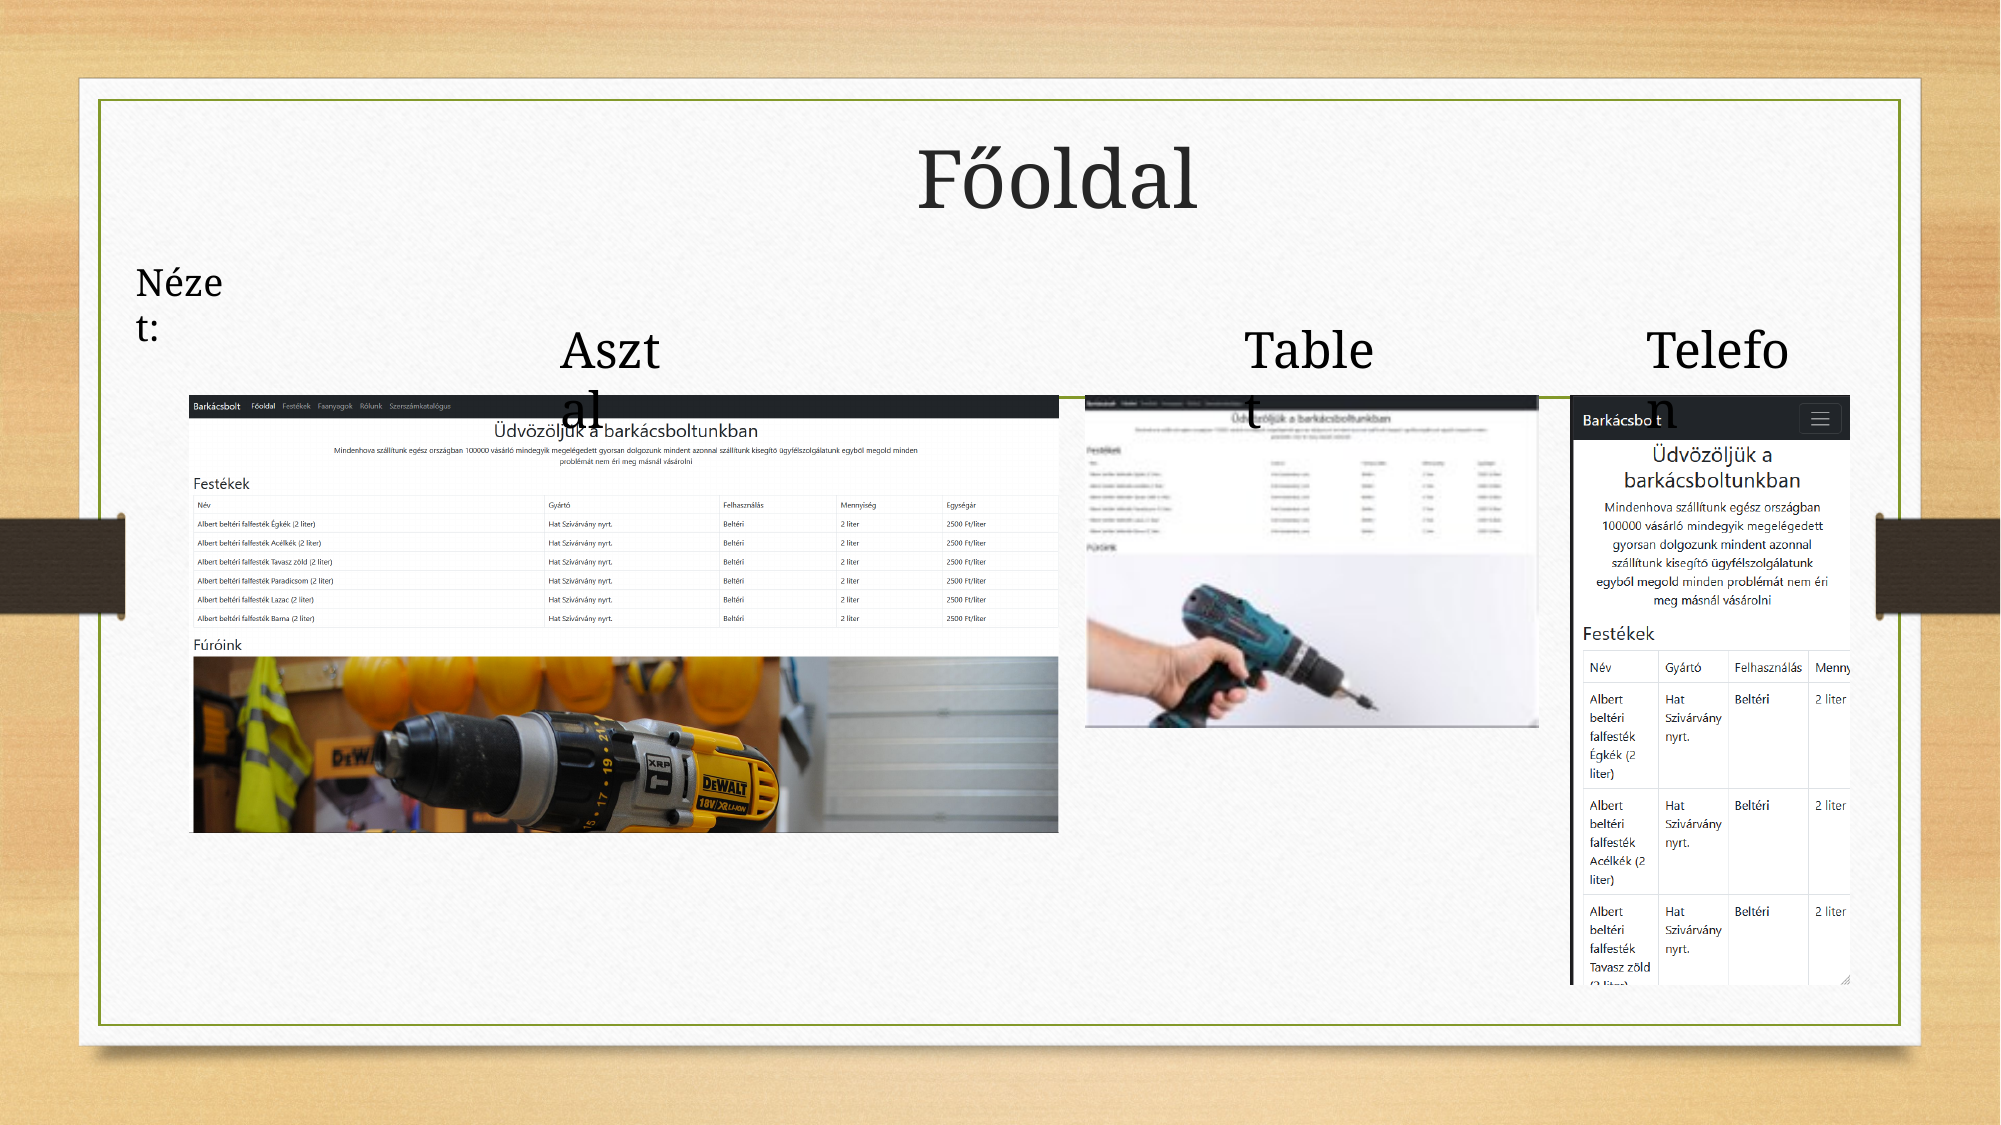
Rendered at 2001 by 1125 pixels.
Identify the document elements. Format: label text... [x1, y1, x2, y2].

picture [0, 0, 2001, 1125]
text_box Asztal [544, 310, 704, 395]
text_box Nézet: [120, 251, 248, 357]
text_box Tablet [1229, 310, 1394, 395]
title Főoldal [894, 110, 1221, 243]
text_box Telefon [1630, 310, 1813, 395]
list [1085, 395, 1539, 728]
